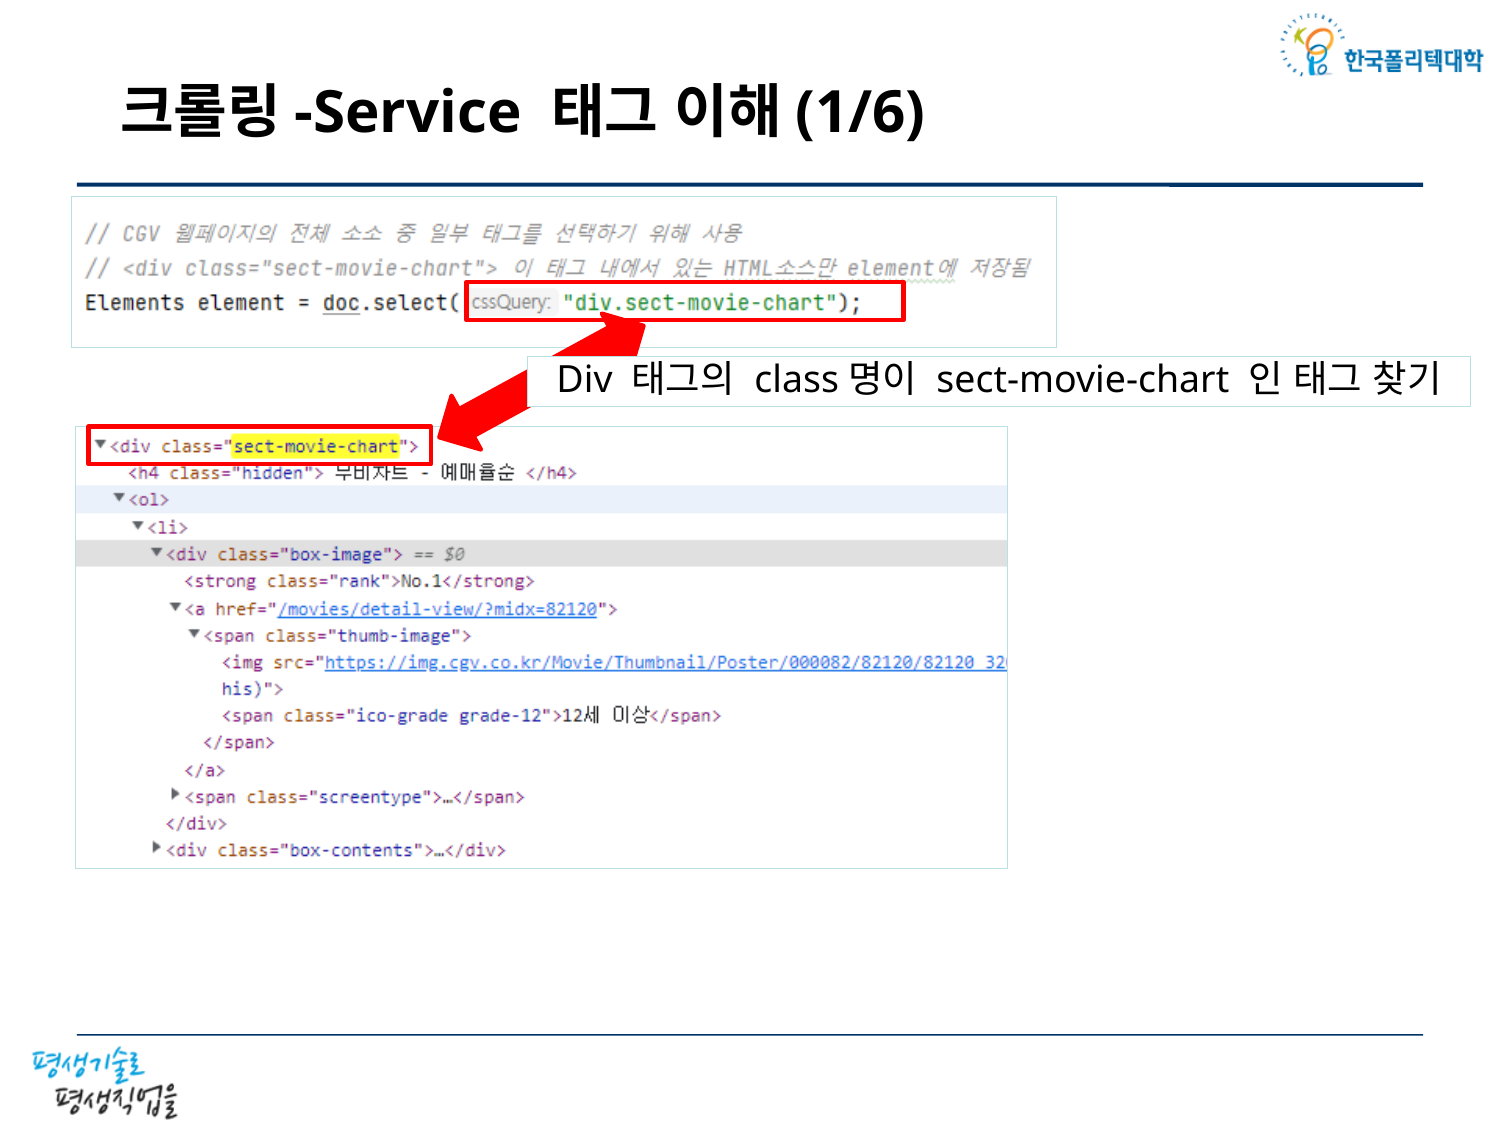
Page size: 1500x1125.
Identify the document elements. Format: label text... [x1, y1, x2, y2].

picture [1275, 6, 1489, 84]
title 크롤링-Service 태그 이해(1/6) [74, 44, 1426, 173]
picture [71, 195, 1057, 348]
text_box Div 태그의 class명이 sect-movie-chart 인 태그 찾기 [527, 356, 1471, 407]
picture [17, 1039, 226, 1122]
picture [74, 426, 1008, 869]
text_box [440, 369, 532, 424]
